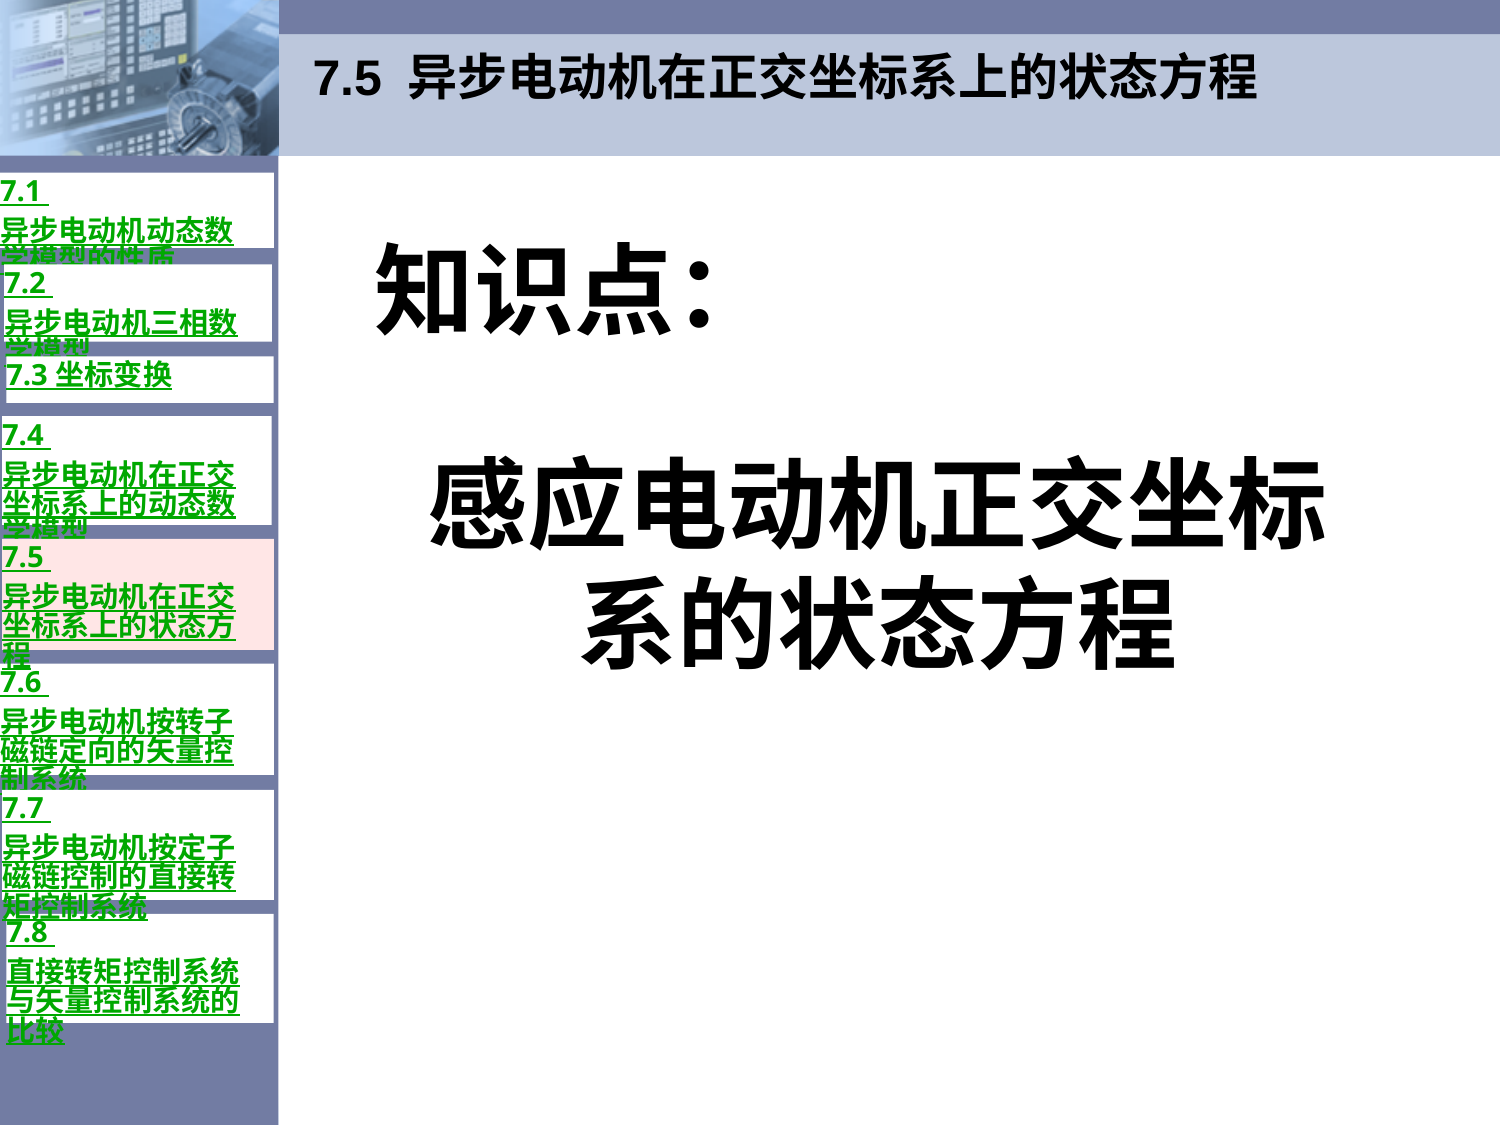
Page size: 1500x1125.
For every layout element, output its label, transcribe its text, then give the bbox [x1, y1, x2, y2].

text_box 7.6 异步电动机按转子磁链定向的矢量控制系统 [0, 663, 274, 775]
text_box 7.2 异步电动机三相数学模型 [4, 264, 272, 342]
picture [0, 0, 279, 155]
text_box 知识点： [374, 237, 1036, 353]
text_box 7.5 异步电动机在正交坐标系上的状态方程 [2, 538, 274, 650]
text_box 7.1 异步电动机动态数学模型的性质 [0, 172, 274, 248]
title 7.5 异步电动机在正交坐标系上的状态方程 [312, 33, 1500, 126]
text_box 7.7 异步电动机按定子磁链控制的直接转矩控制系统 [2, 789, 274, 900]
text_box 7.4 异步电动机在正交坐标系上的动态数学模型 [2, 416, 272, 525]
list 感应电动机正交坐标系的状态方程 [400, 441, 1369, 751]
text_box 7.8 直接转矩控制系统与矢量控制系统的比较 [6, 913, 274, 1023]
text_box 7.3 坐标变换 [6, 356, 274, 403]
